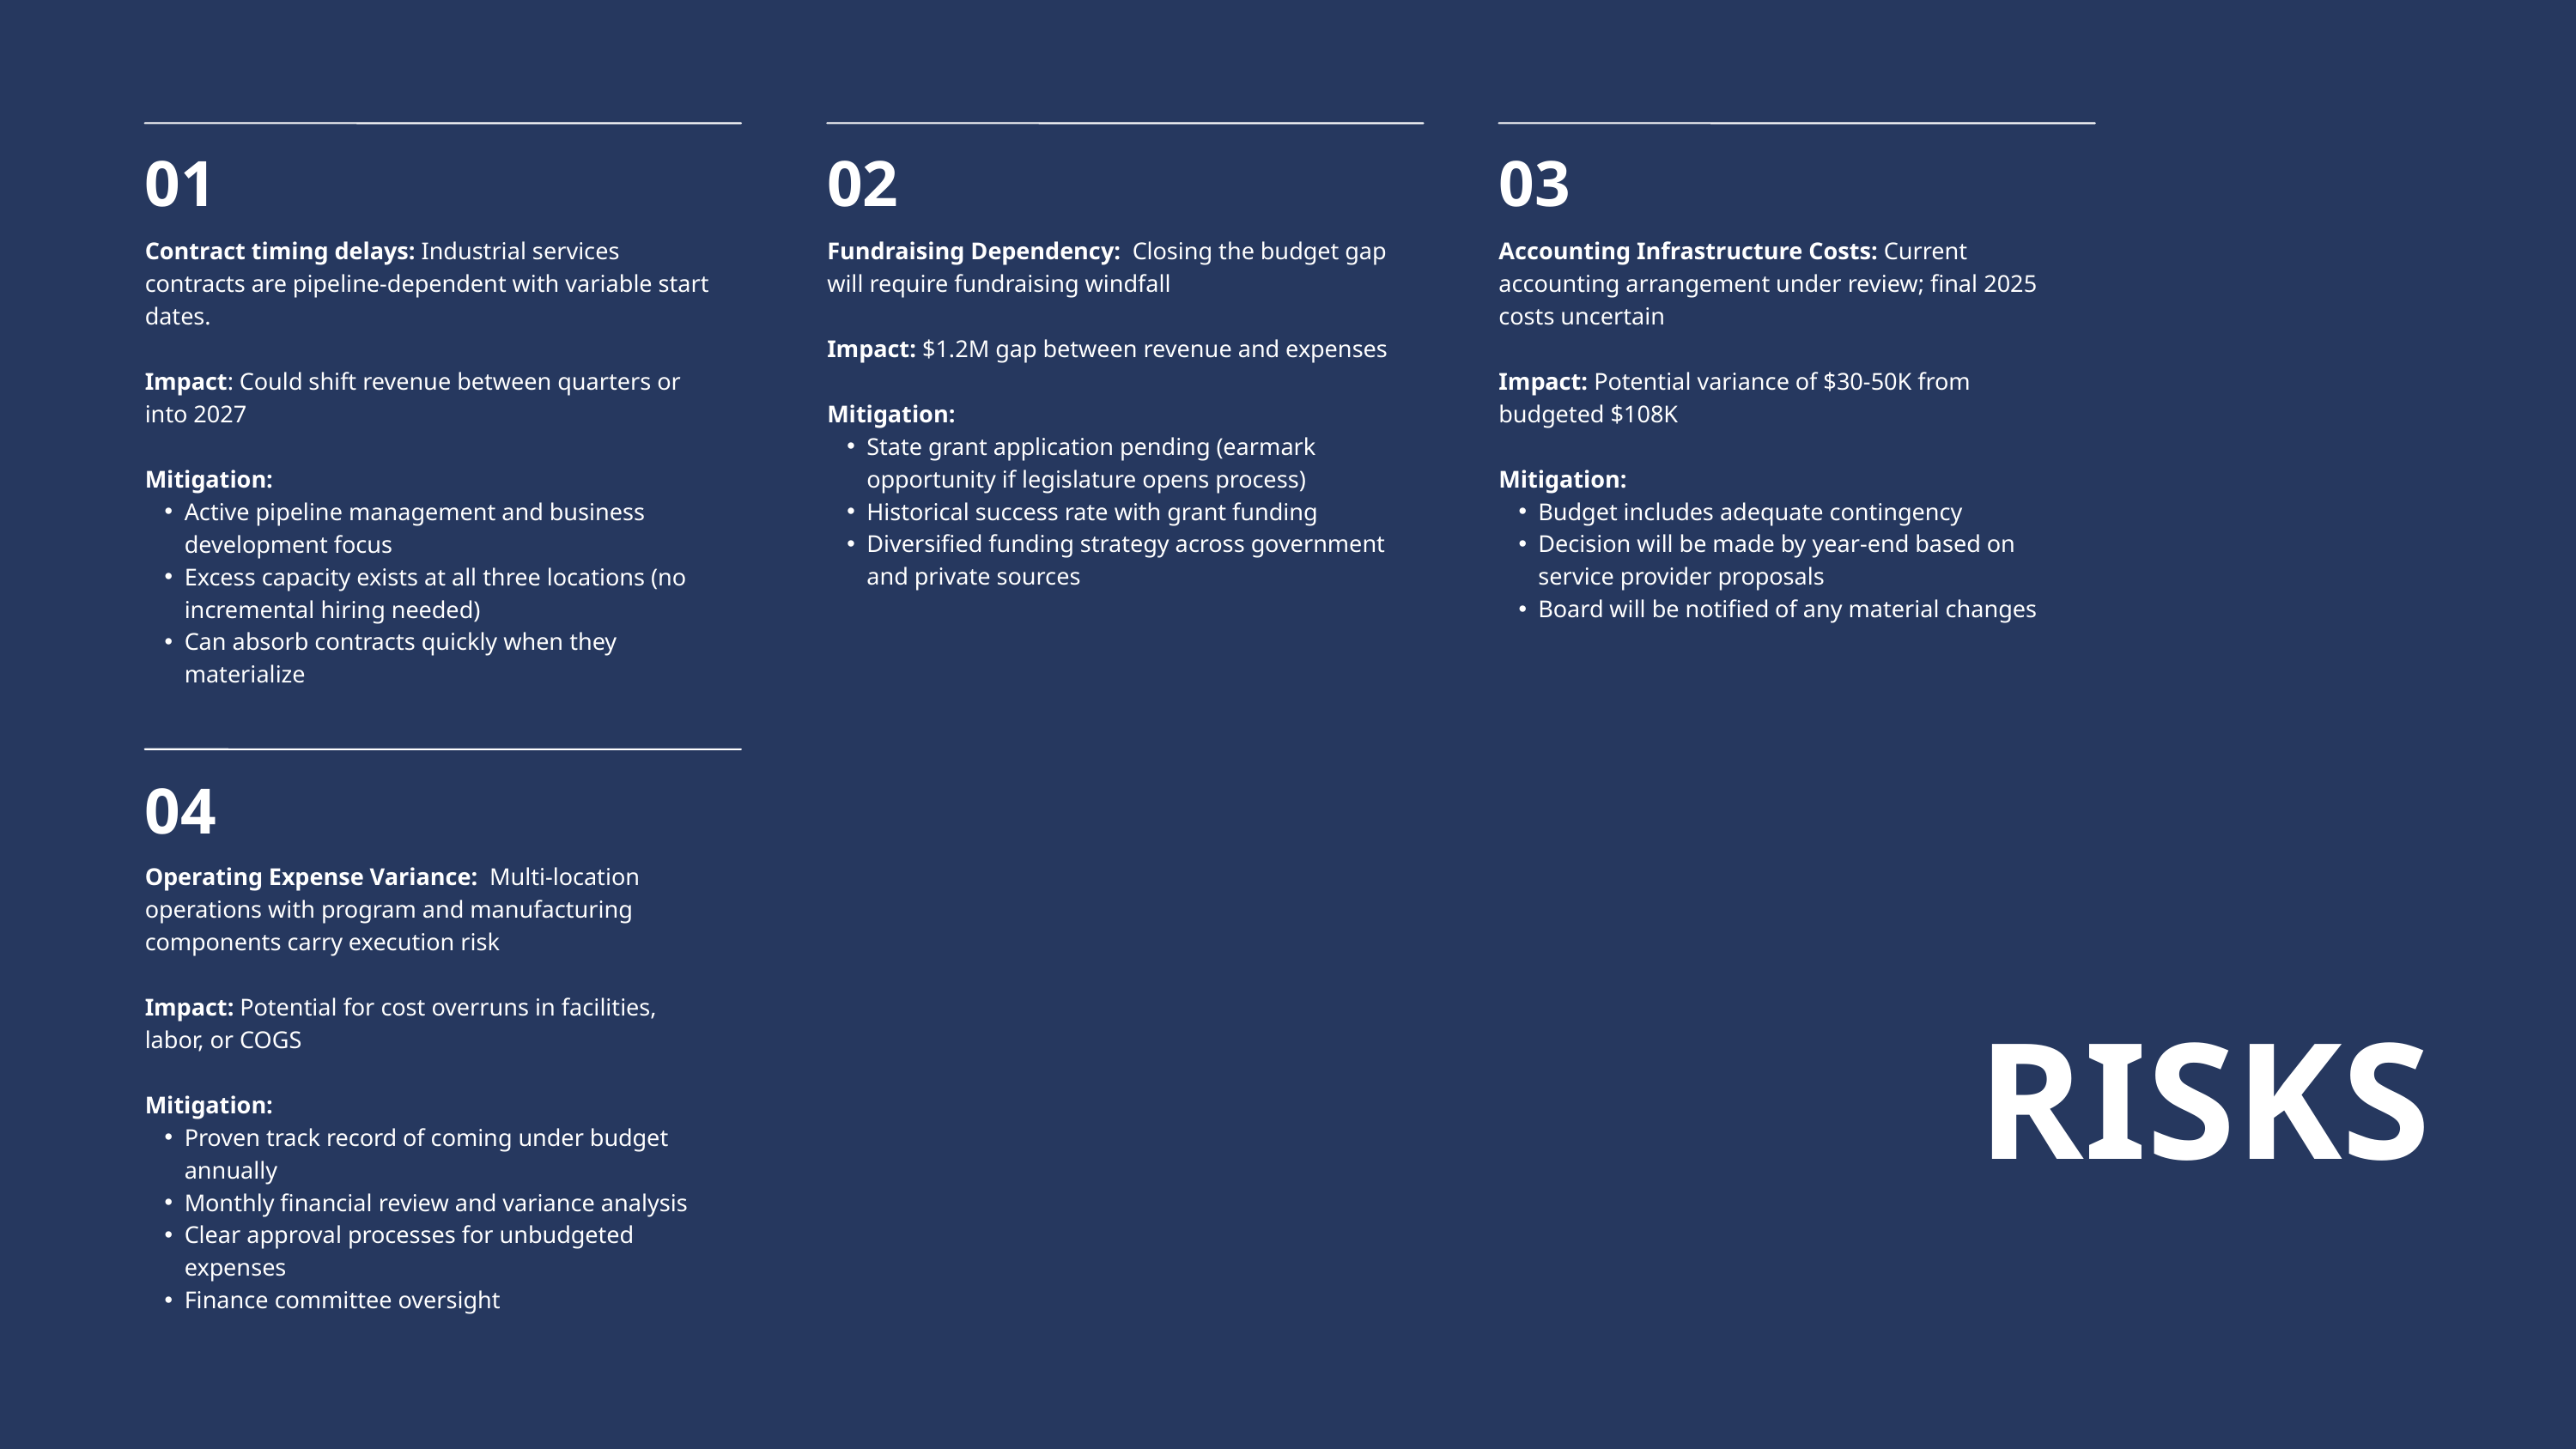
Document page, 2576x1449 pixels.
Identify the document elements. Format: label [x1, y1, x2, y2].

text_box [144, 122, 742, 699]
text_box [826, 122, 1424, 725]
text_box [966, 999, 2432, 1293]
text_box [1498, 122, 2095, 618]
text_box [144, 748, 742, 1341]
